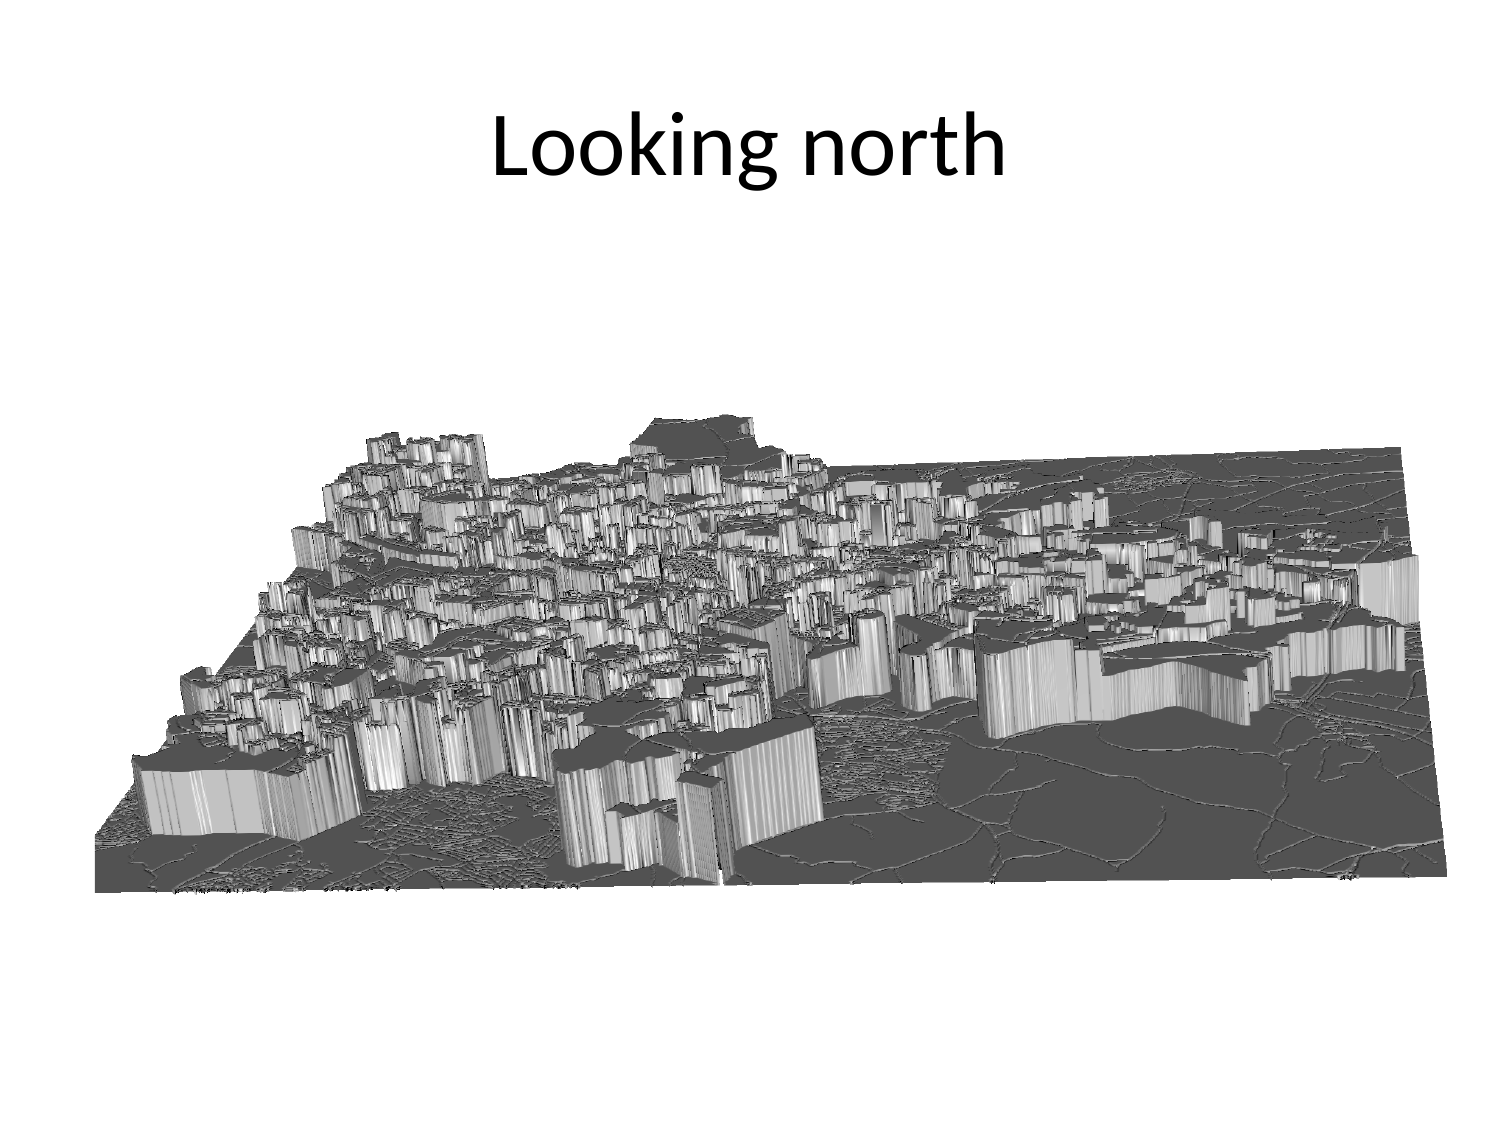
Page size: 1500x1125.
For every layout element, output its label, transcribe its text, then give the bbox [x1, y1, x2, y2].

title Looking north [75, 45, 1425, 233]
picture [94, 361, 1500, 941]
